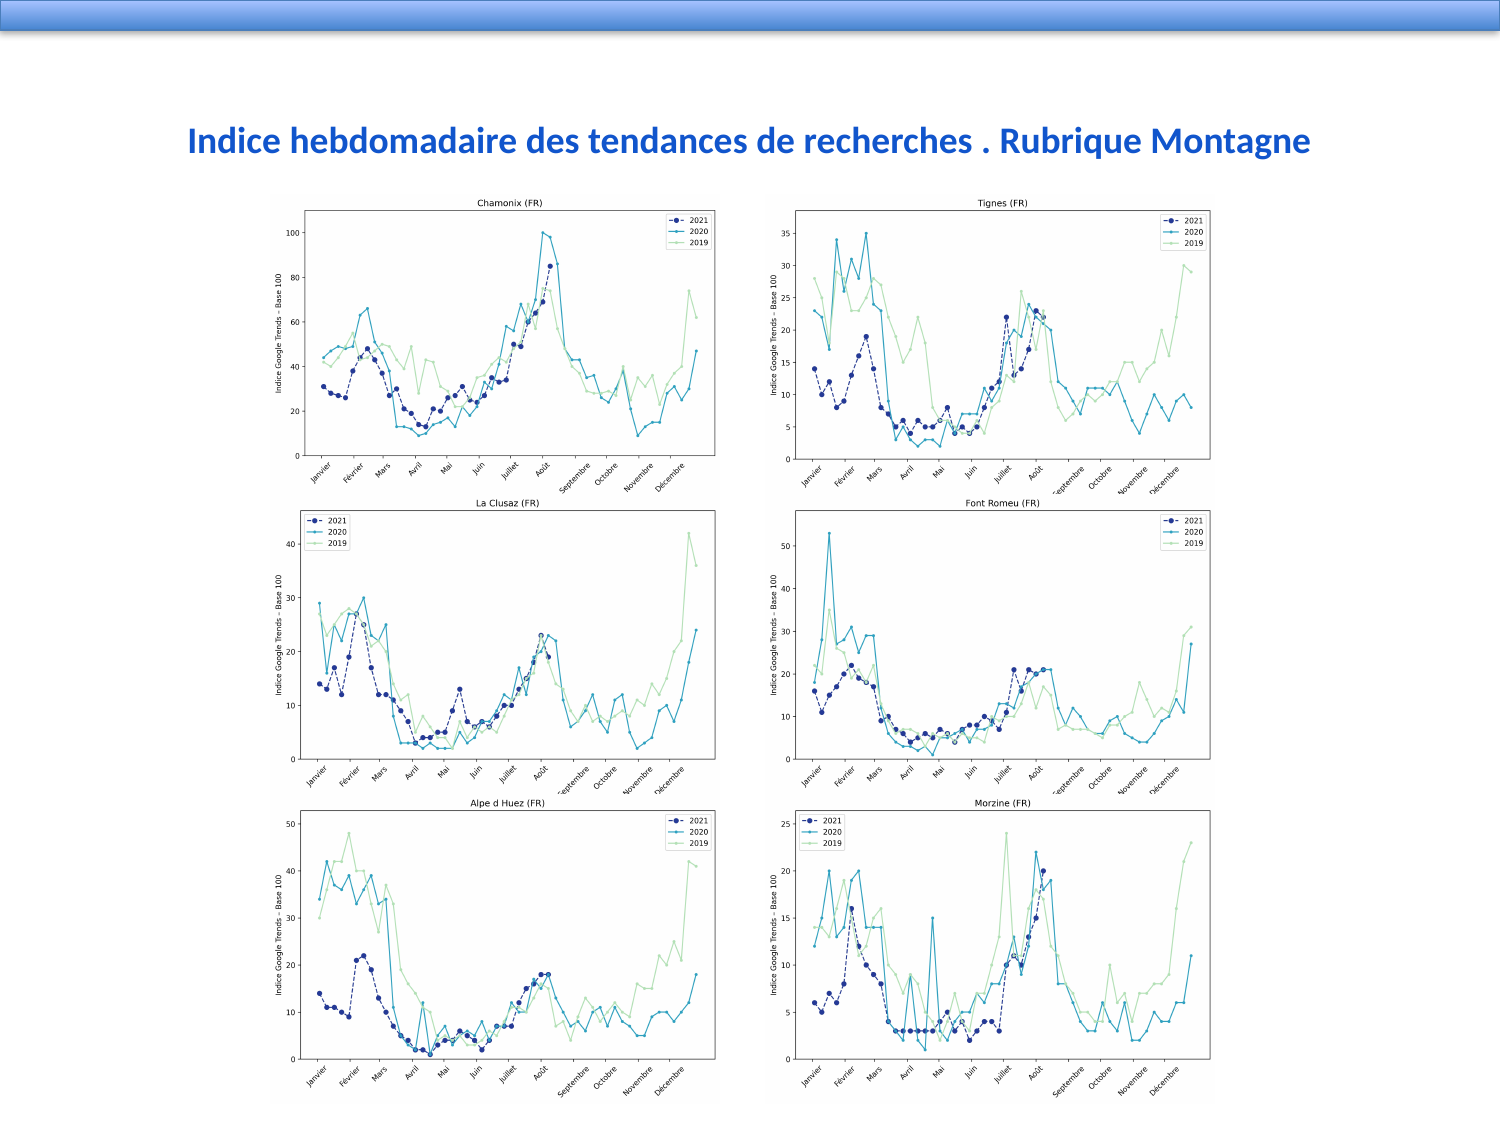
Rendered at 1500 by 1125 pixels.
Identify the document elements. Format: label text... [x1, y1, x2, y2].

picture [764, 194, 1216, 1104]
title Indice hebdomadaire des tendances de recherches . Rubrique Montagne [75, 45, 1425, 233]
text_box [0, 0, 1500, 31]
picture [269, 194, 721, 1104]
